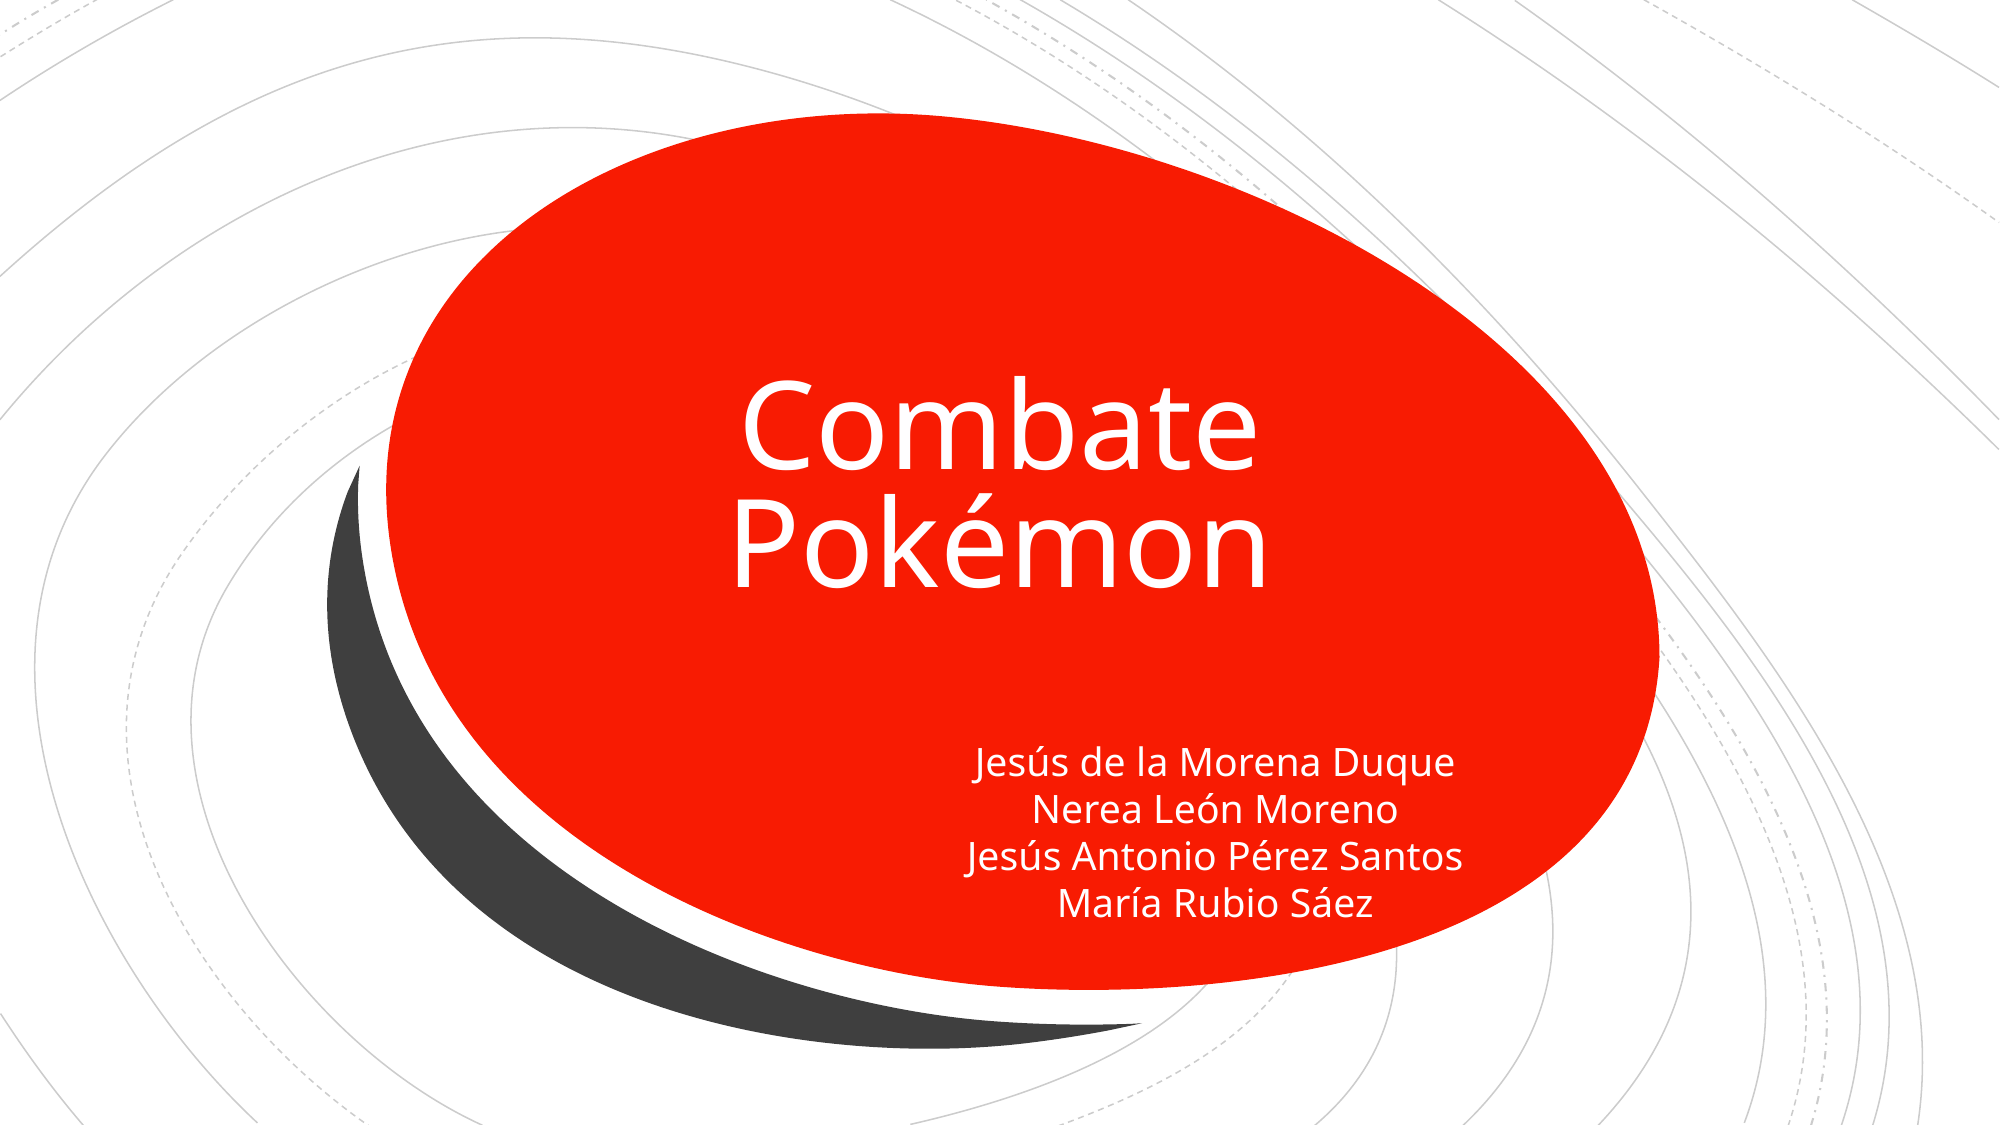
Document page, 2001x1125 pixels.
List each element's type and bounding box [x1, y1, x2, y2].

text_box [0, 0, 2000, 1125]
